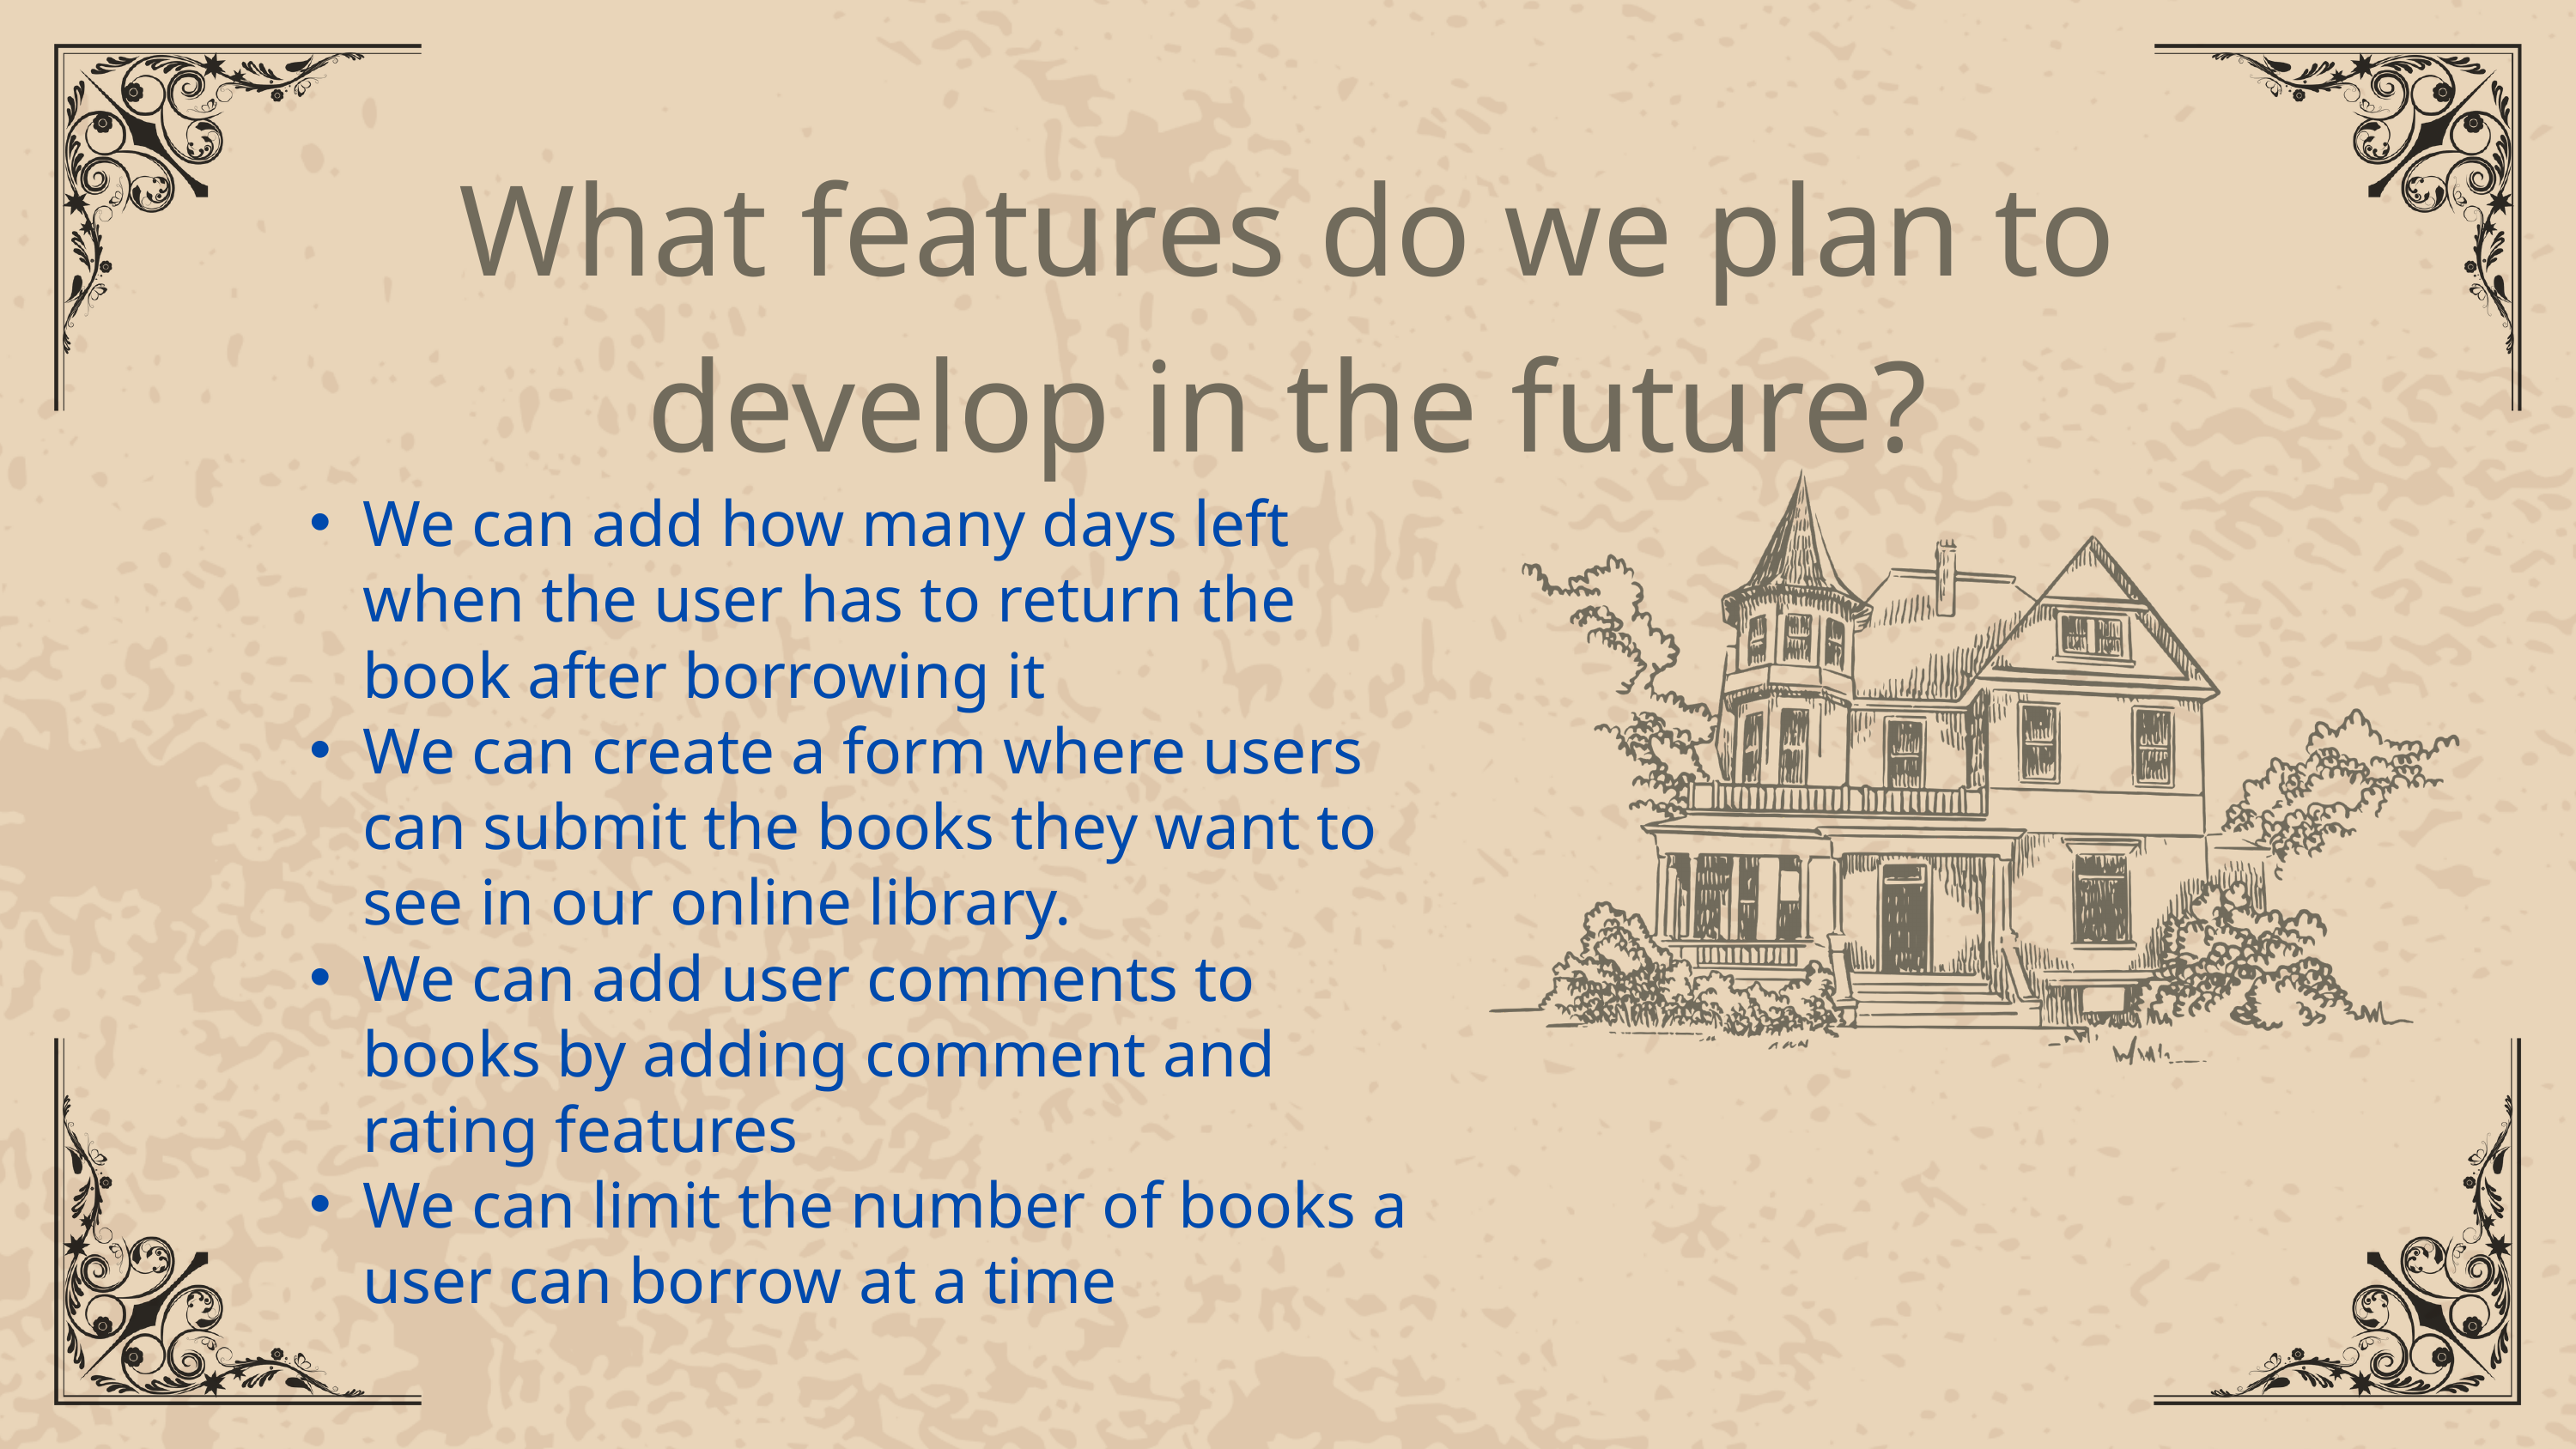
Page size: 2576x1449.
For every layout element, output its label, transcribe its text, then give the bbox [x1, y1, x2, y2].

text_box [2117, 44, 2522, 494]
text_box [2117, 954, 2522, 1405]
text_box We can add how many days left when the user has to return the book after borrowing it We can create a form where users can submit the books they want to see in our online library. We can add user comments to books by adding comment and rating features We can limit the number of books a user can borrow at a time [256, 482, 1411, 1317]
text_box What features do we plan to develop in the future? [344, 125, 2232, 477]
text_box [54, 44, 459, 494]
text_box [0, 0, 2576, 1449]
text_box [1488, 468, 2460, 1065]
text_box [54, 954, 459, 1405]
